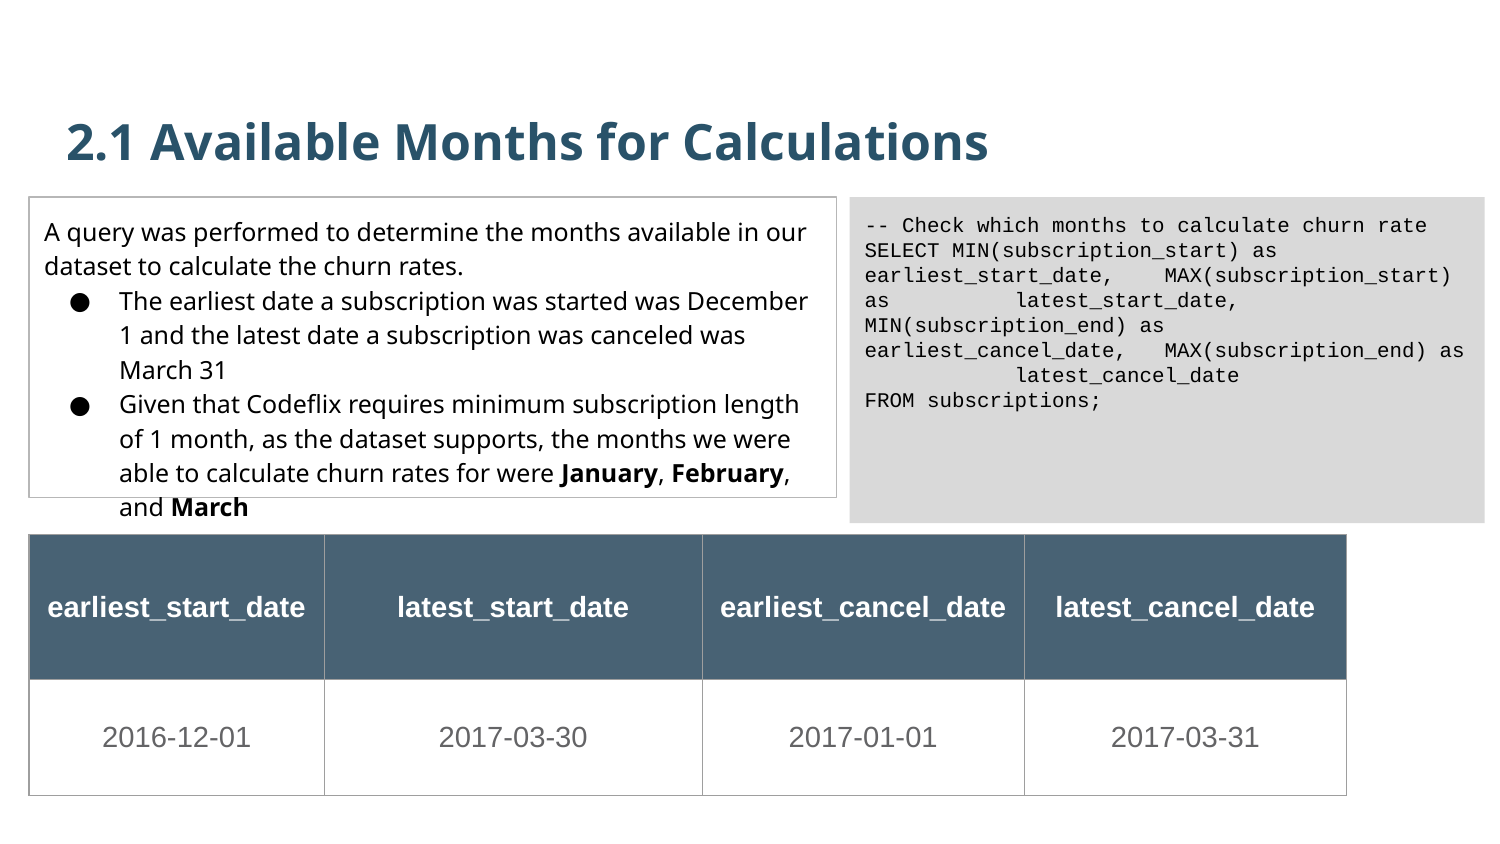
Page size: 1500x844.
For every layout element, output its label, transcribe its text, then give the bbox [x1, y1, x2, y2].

table_header latest_cancel_date [1025, 535, 1346, 679]
table_header earliest_cancel_date [703, 535, 1024, 679]
table_header latest_start_date [325, 535, 702, 679]
text_box 2.1 Available Months for Calculations [51, 48, 1449, 186]
table_cell 2017-03-31 [1025, 680, 1346, 795]
table_cell 2017-01-01 [703, 680, 1024, 795]
text_box A query was performed to determine the months available in our dataset to calculate the churn rates. The earliest date a subscription was started was December 1 and the latest date a subscription was canceled was March 31 Given that Codeflix requires minimum subscription length of 1 month, as the dataset supports, the months we were able to calculate churn rates for were January, February, and March [29, 197, 837, 498]
table_header earliest_start_date [30, 535, 324, 679]
table_cell 2017-03-30 [325, 680, 702, 795]
table_cell 2016-12-01 [30, 680, 324, 795]
text_box -- Check which months to calculate churn rate SELECT MIN(subscription_start) as earliest_start_date, MAX(subscription_start) as latest_start_date, MIN(subscription_end) as earliest_cancel_date, MAX(subscription_end) as latest_cancel_date FROM subscriptions; [849, 197, 1485, 524]
